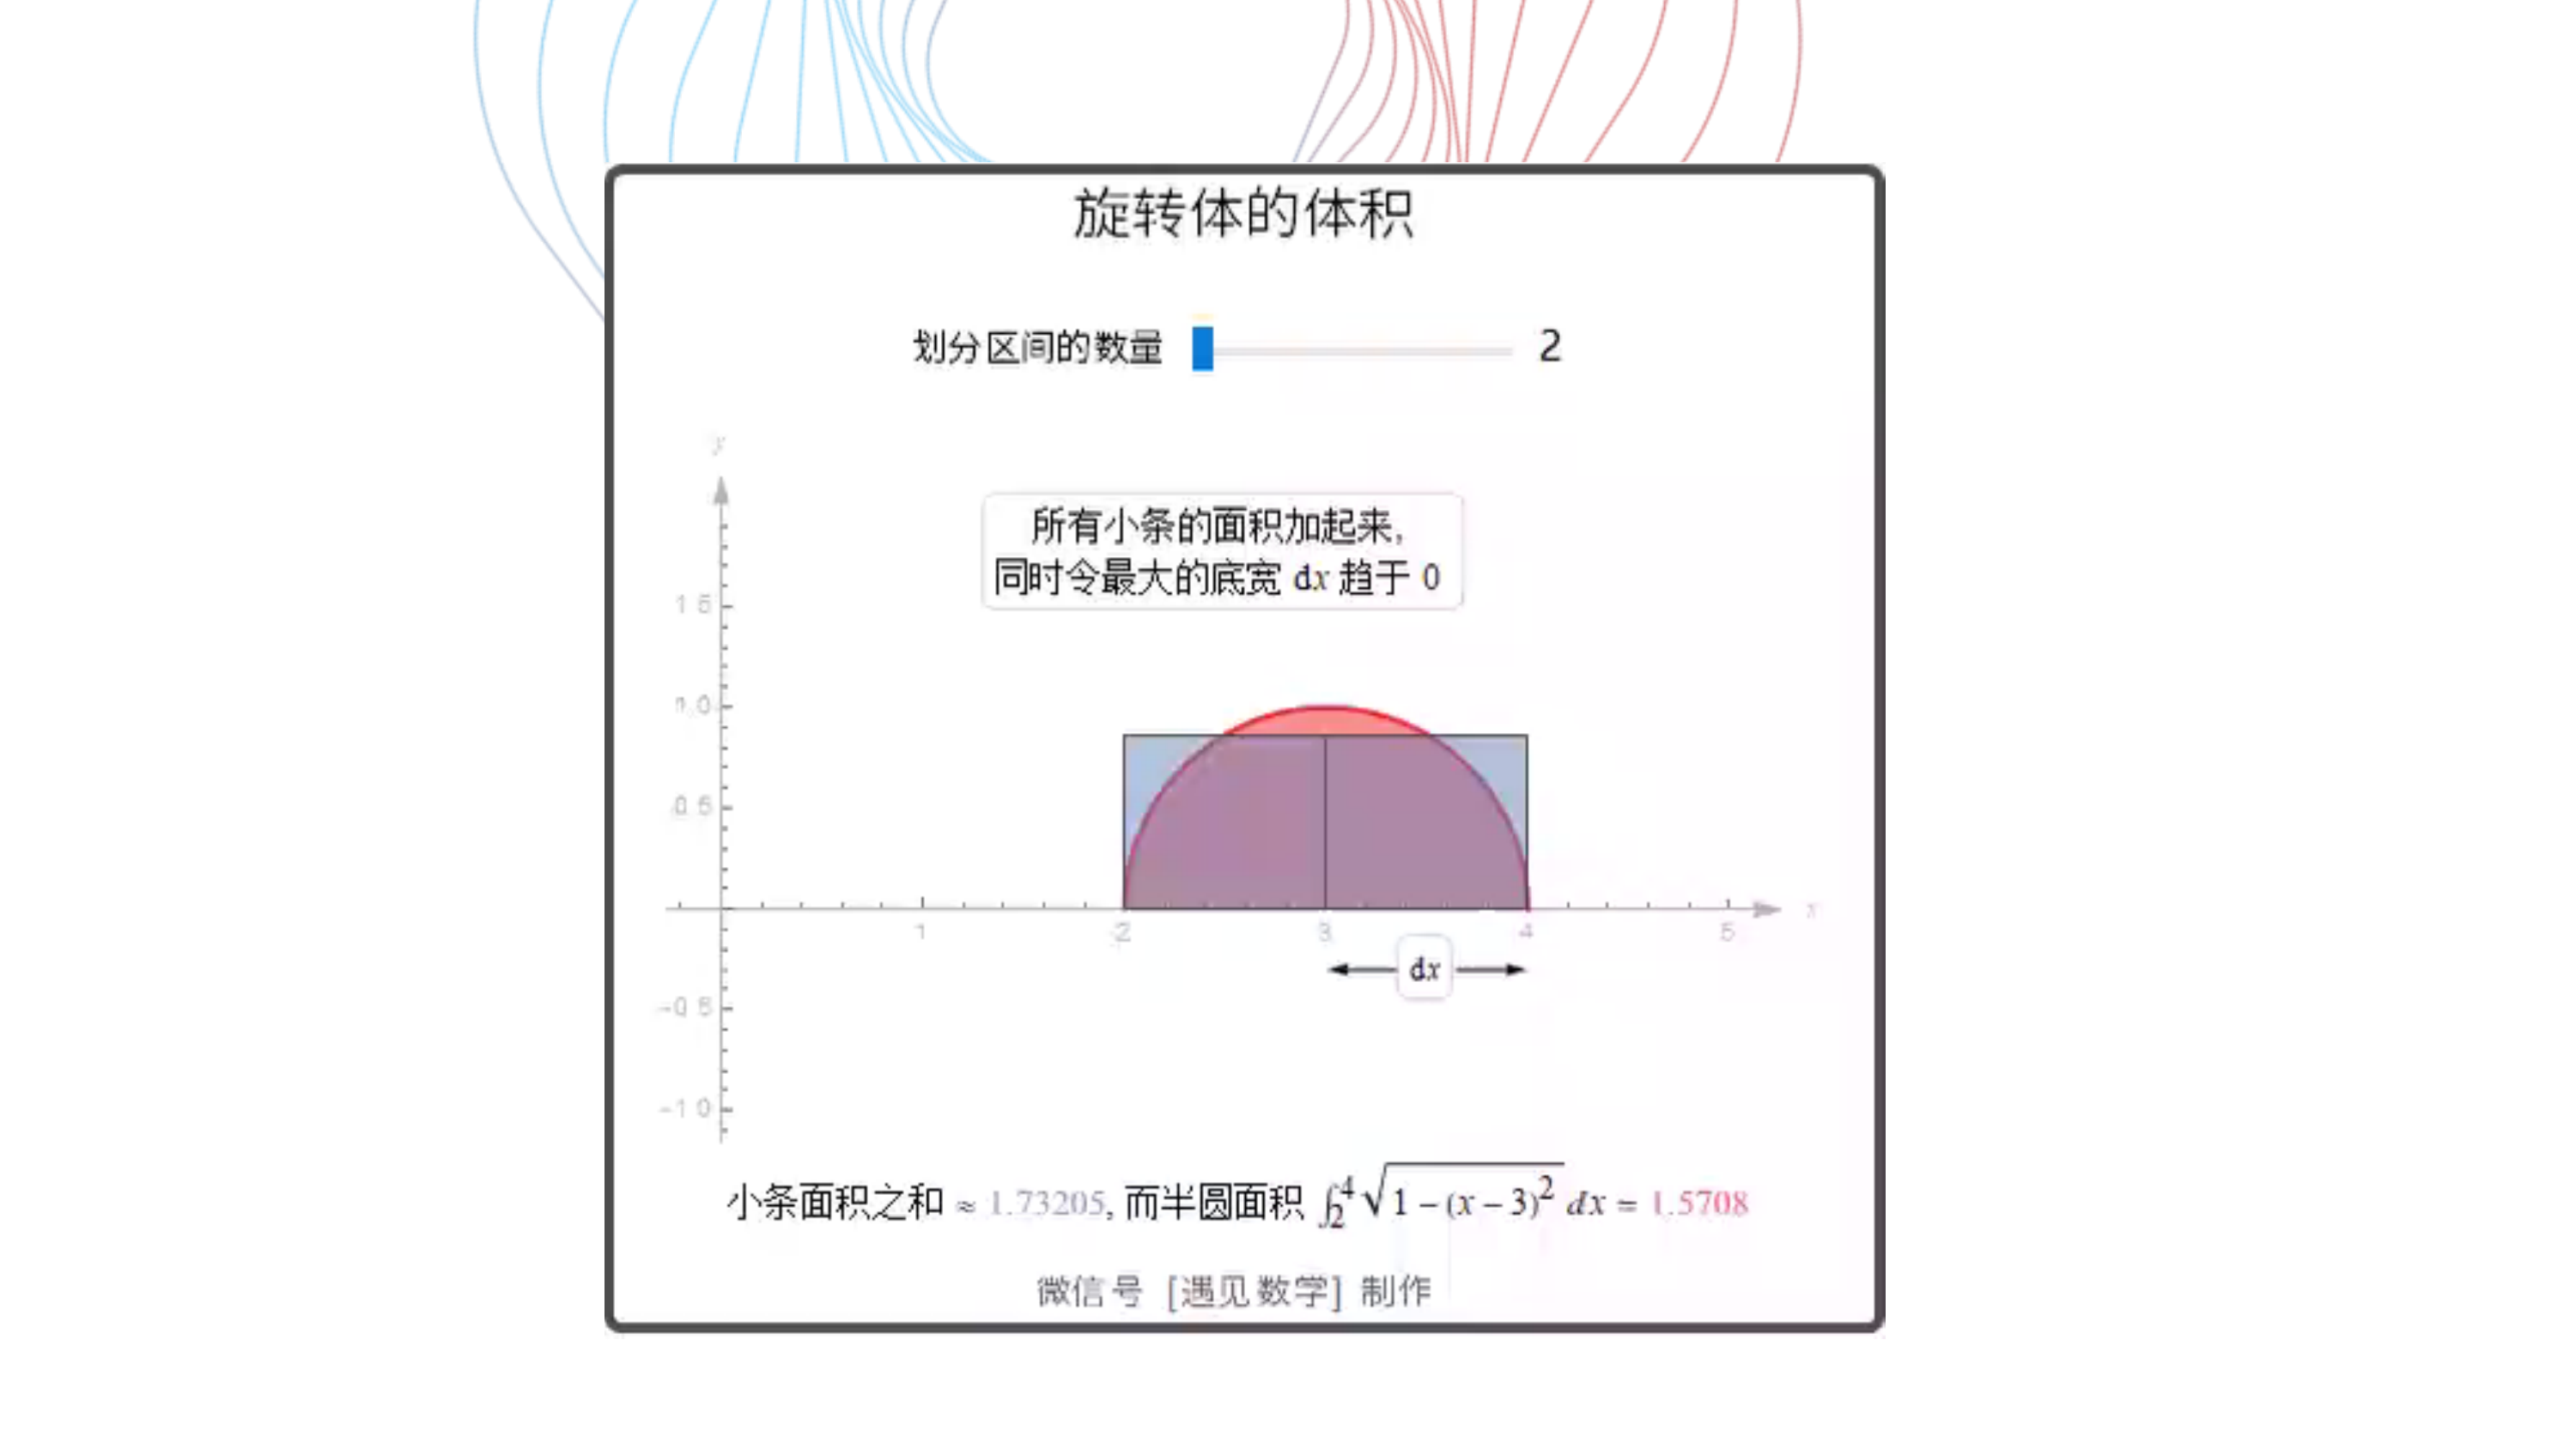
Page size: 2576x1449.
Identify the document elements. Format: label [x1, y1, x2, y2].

picture [330, 0, 1947, 828]
text_box [604, 161, 1886, 1340]
